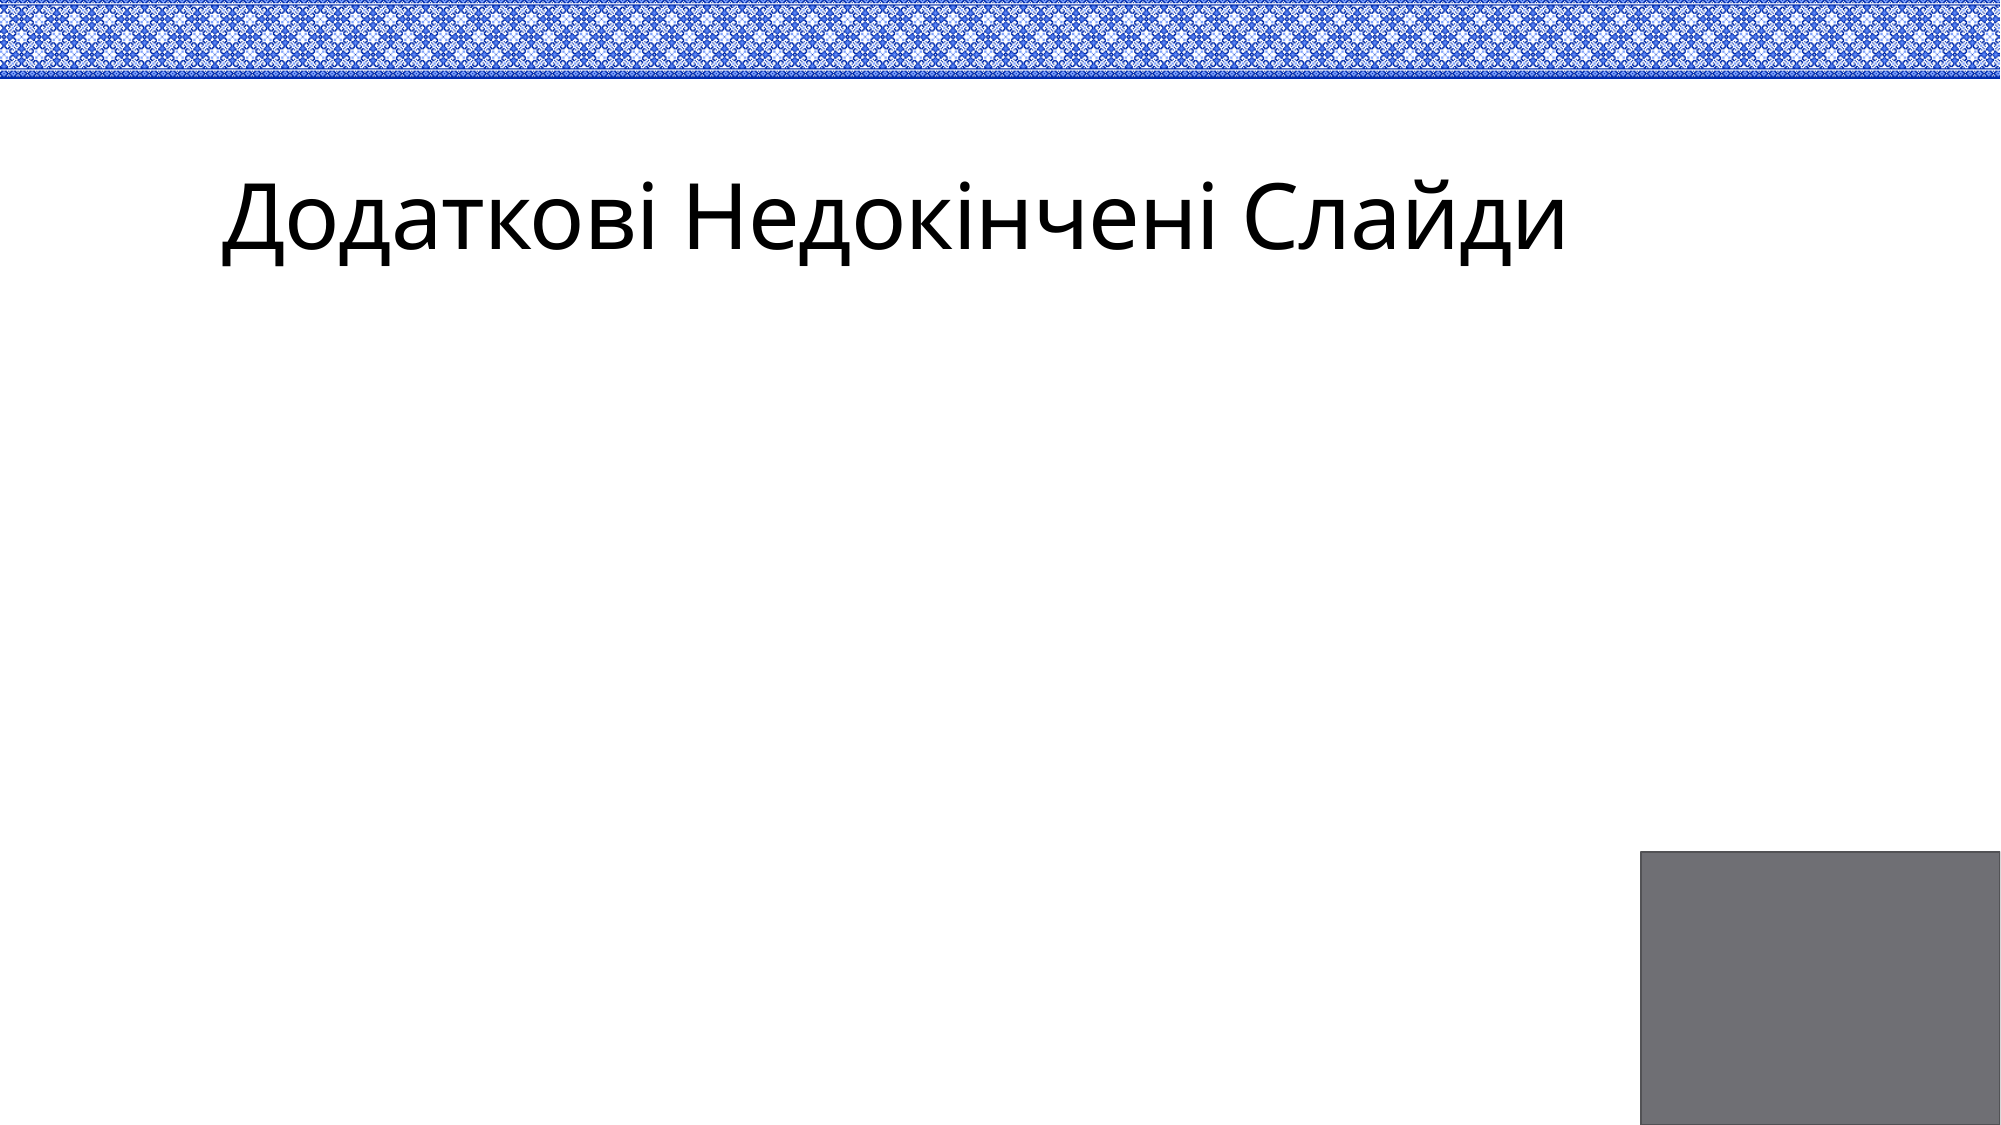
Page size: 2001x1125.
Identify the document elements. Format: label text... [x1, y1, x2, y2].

title Додаткові Недокінчені Слайди [206, 60, 1797, 278]
picture [0, 0, 2000, 79]
